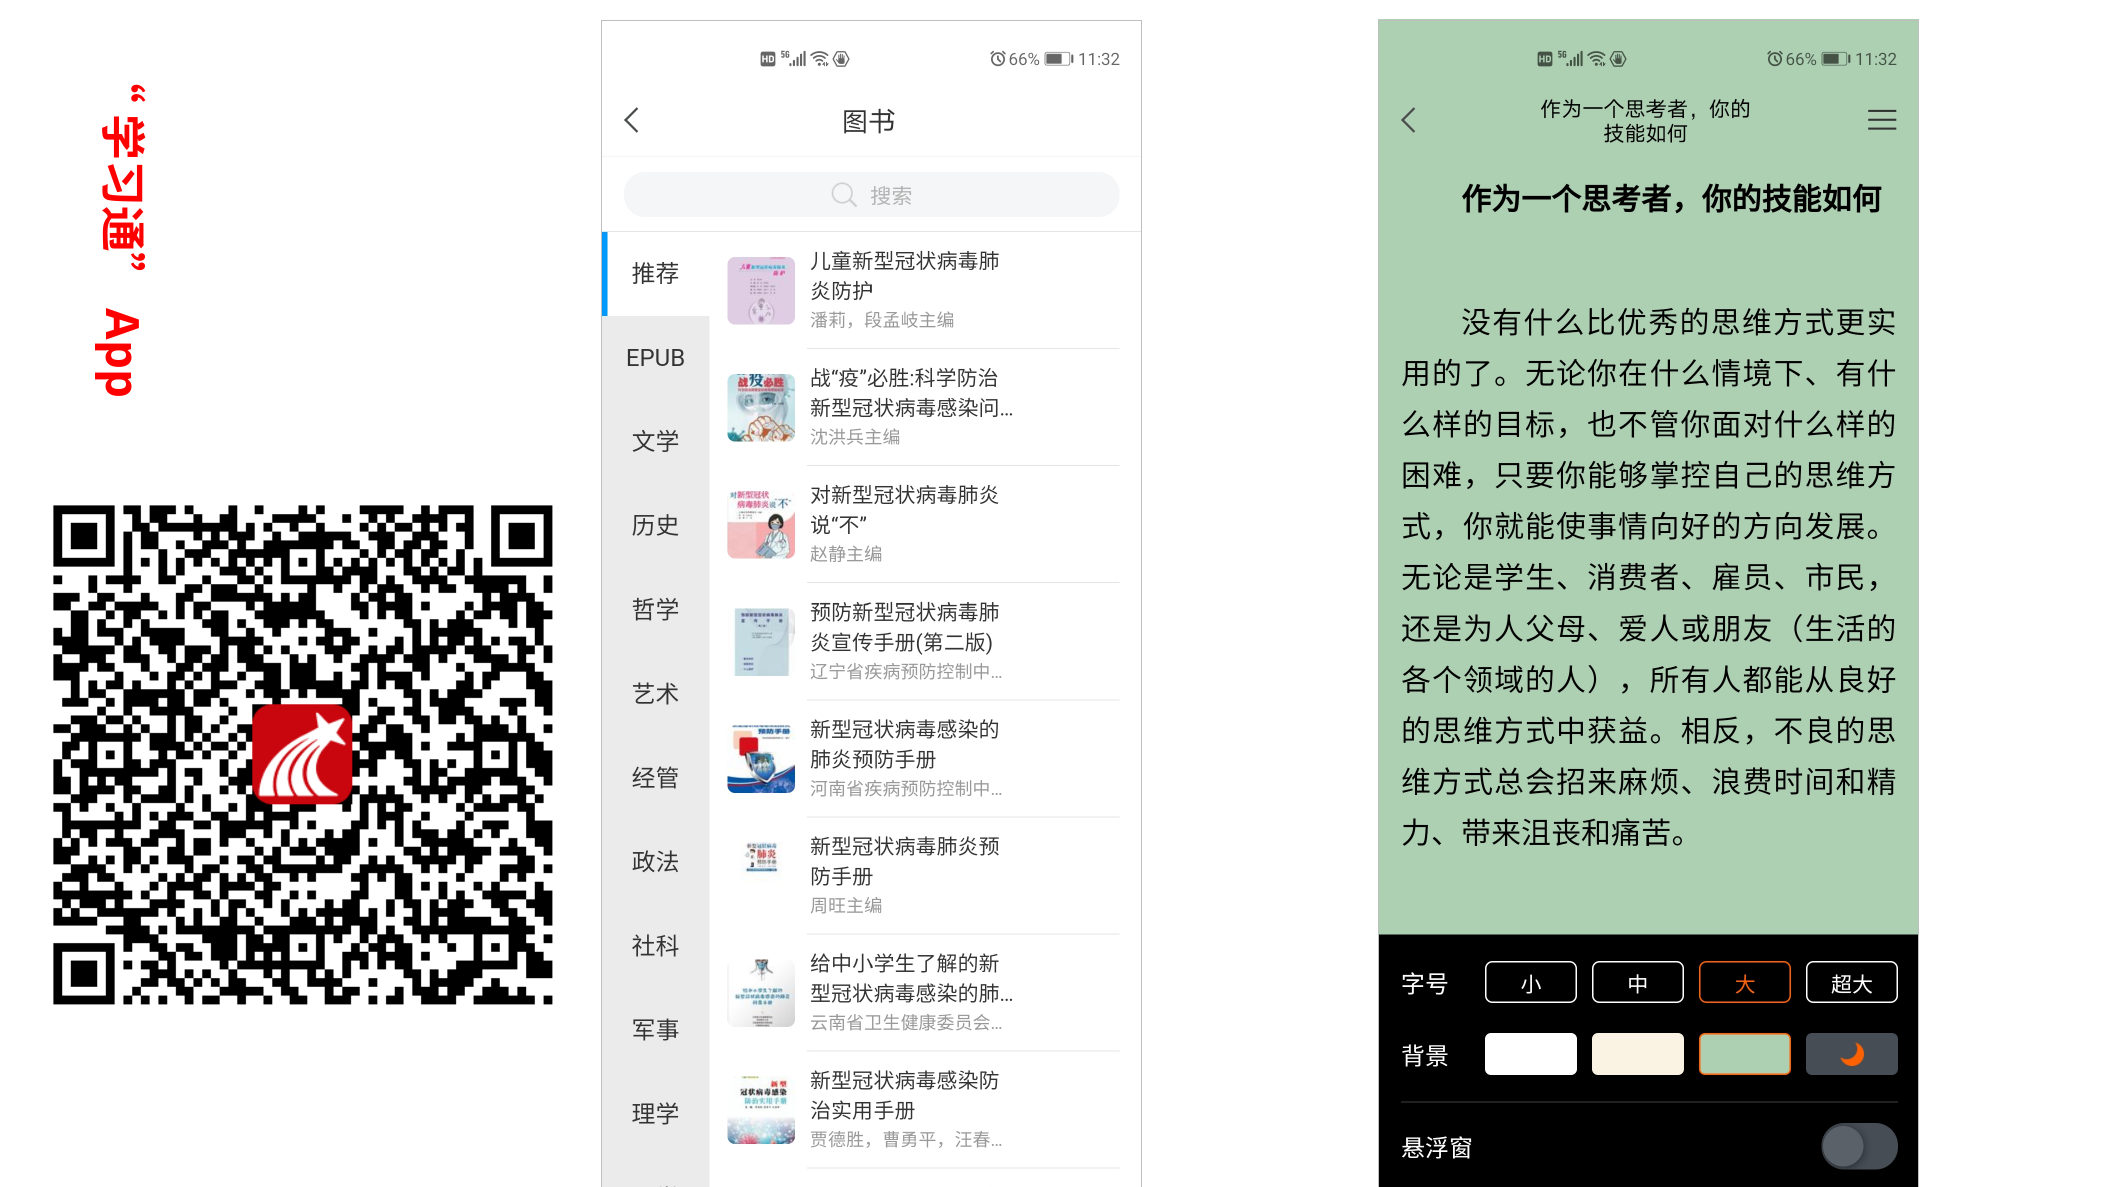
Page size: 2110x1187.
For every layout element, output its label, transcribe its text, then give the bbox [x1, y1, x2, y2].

picture [1378, 19, 1919, 1187]
picture [51, 503, 555, 1007]
text_box “学习通”App [73, 43, 160, 503]
picture [601, 19, 1142, 1187]
